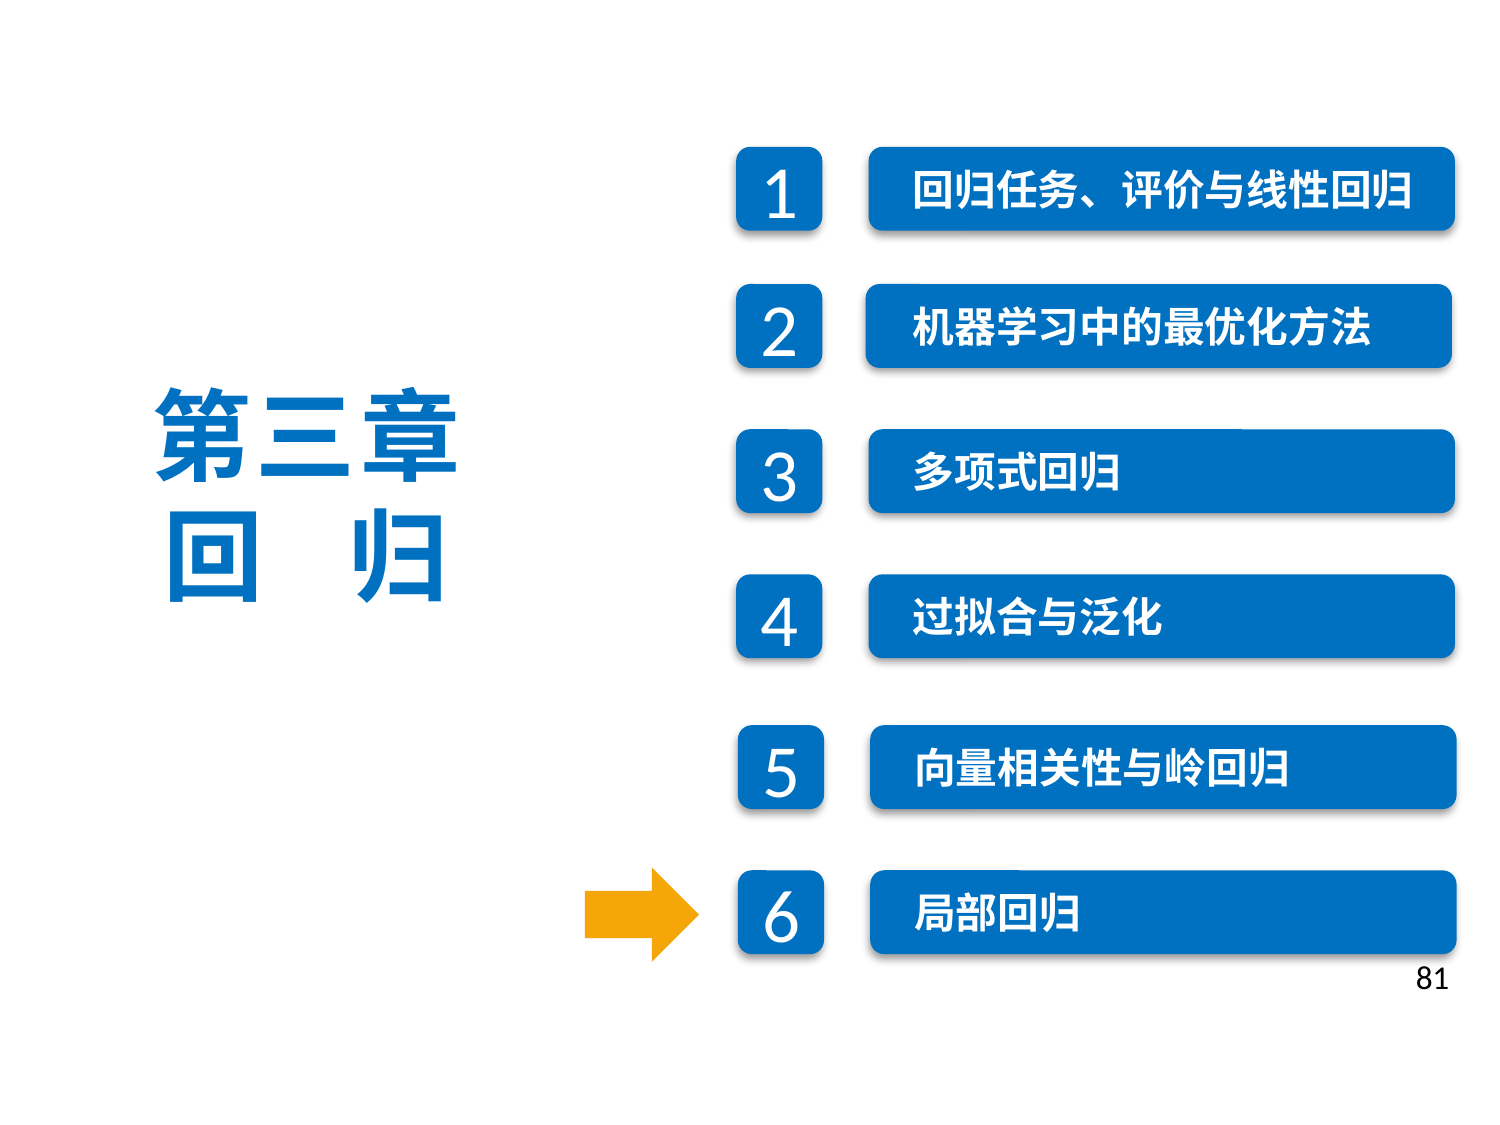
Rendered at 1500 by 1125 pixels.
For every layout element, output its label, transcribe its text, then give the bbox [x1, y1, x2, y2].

text_box 6 [735, 868, 827, 957]
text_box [868, 574, 1456, 659]
text_box 5 [735, 723, 827, 812]
text_box 3 [734, 427, 825, 516]
text_box [582, 865, 702, 964]
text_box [868, 429, 1456, 514]
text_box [869, 724, 1457, 810]
text_box 81 [1114, 949, 1465, 995]
text_box 1 [734, 144, 825, 233]
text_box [868, 146, 1456, 231]
text_box 4 [734, 572, 825, 661]
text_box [865, 283, 1453, 369]
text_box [869, 870, 1457, 955]
text_box 2 [734, 281, 825, 371]
text_box 第三章 回 归 [0, 364, 612, 624]
